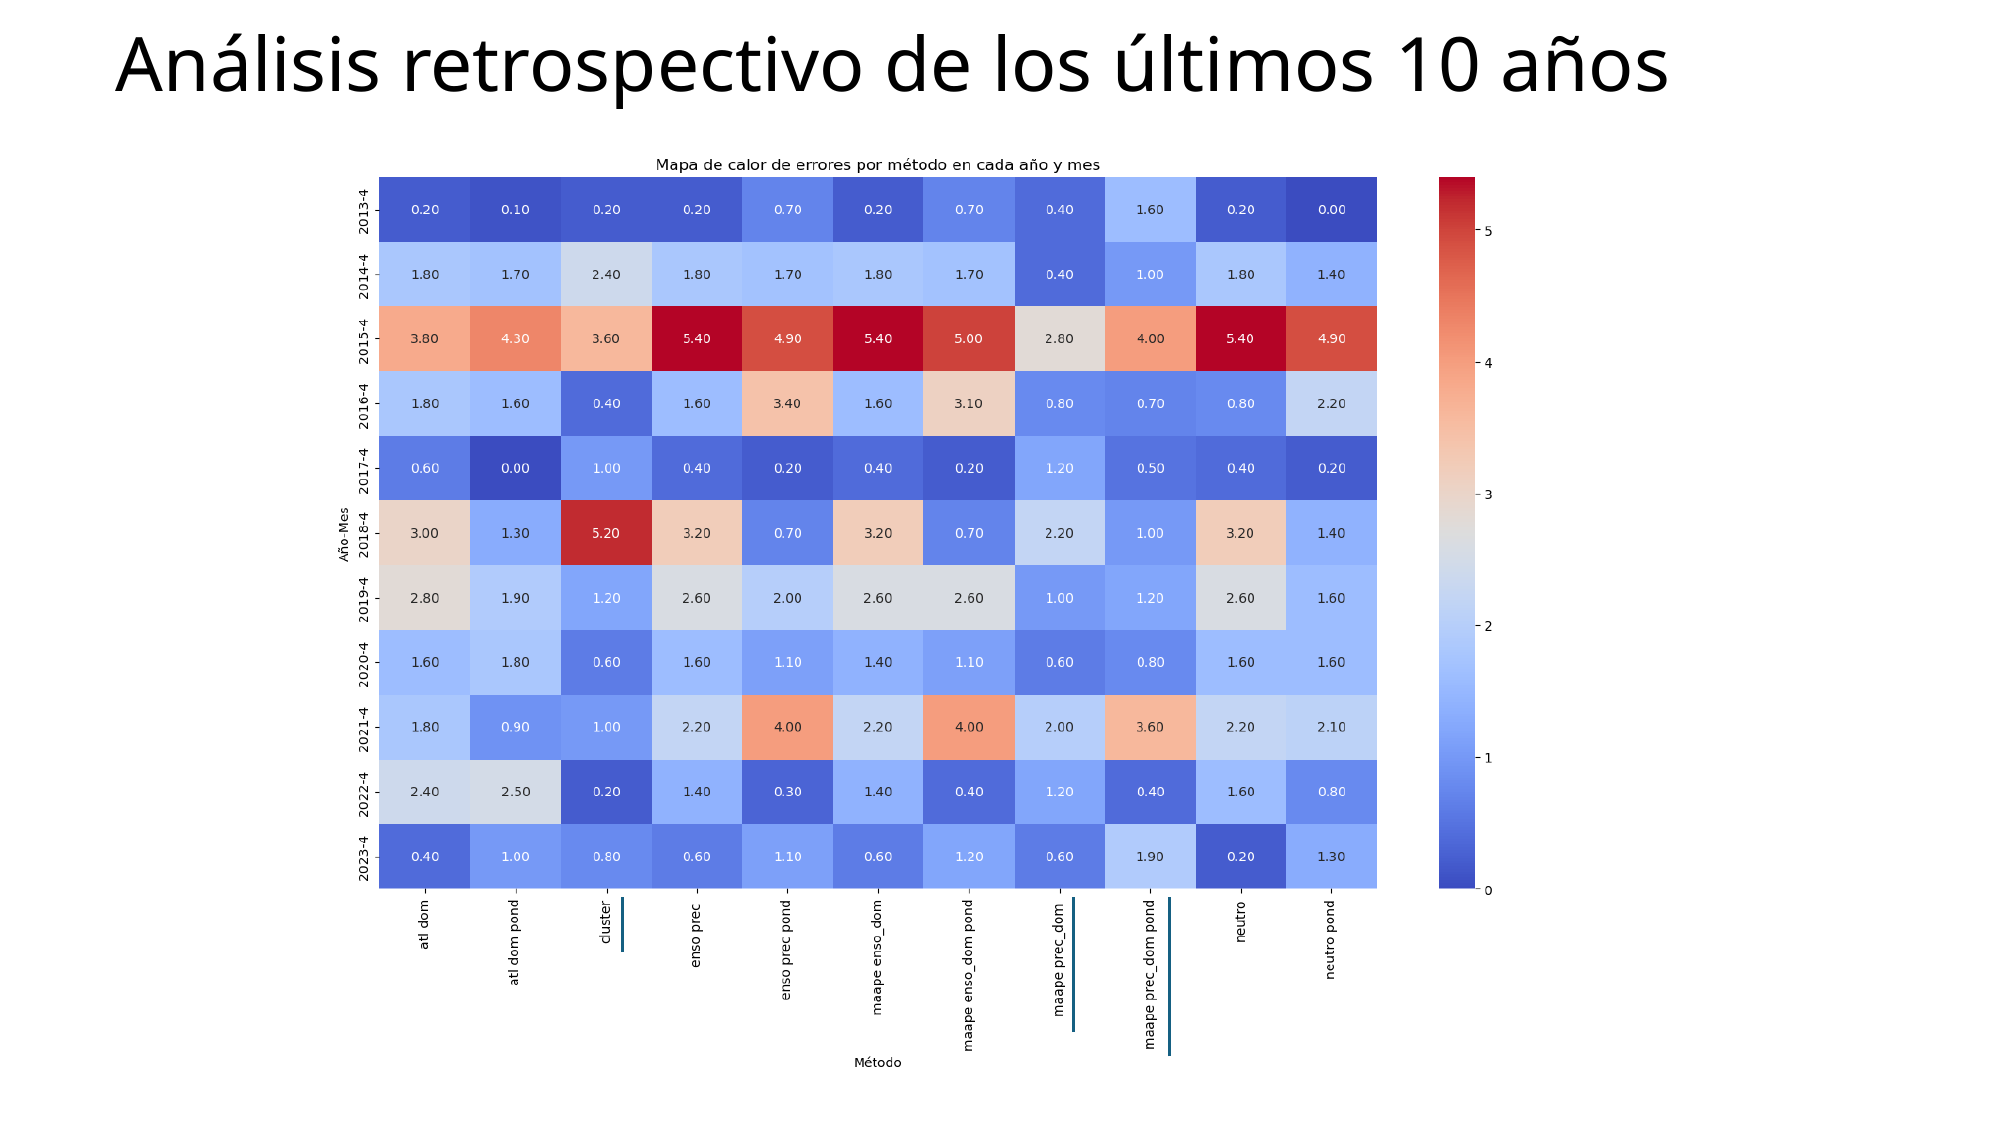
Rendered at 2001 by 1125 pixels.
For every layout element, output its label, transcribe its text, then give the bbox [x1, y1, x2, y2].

picture [328, 147, 1502, 1078]
title Análisis retrospectivo de los últimos 10 años [100, 0, 1783, 135]
